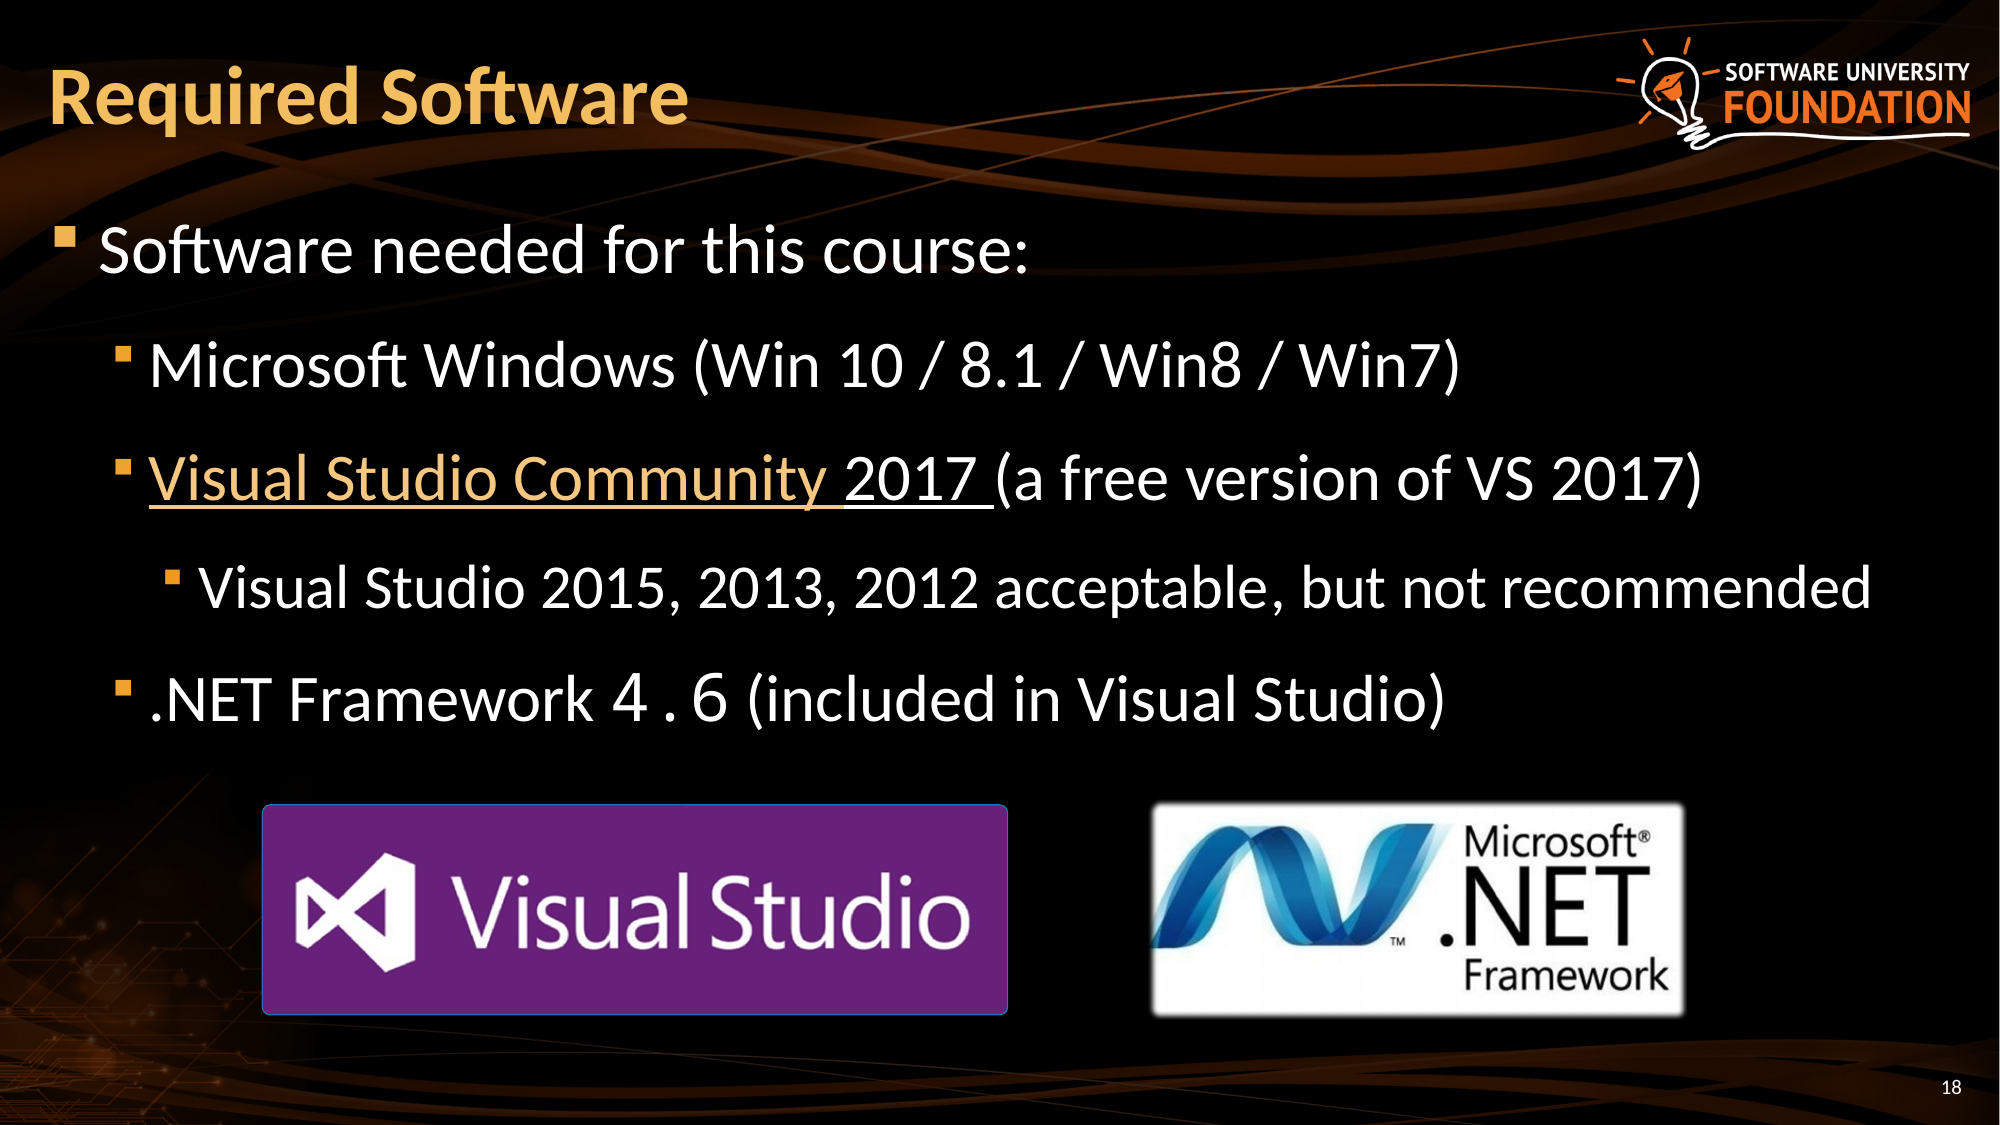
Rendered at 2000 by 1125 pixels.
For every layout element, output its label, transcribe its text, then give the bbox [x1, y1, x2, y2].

title Required Software [30, 6, 1602, 189]
list Software needed for this course: Microsoft Windows (Win 10 / 8.1 / Win8 / Win7) Visual Studio Community 2017 (a free version of VS 2017) Visual Studio 2015, 2013, 2012 acceptable, but not recommended .NET Framework 4.6 (included in Visual Studio) [31, 188, 1968, 1103]
picture [0, 0, 2000, 1125]
